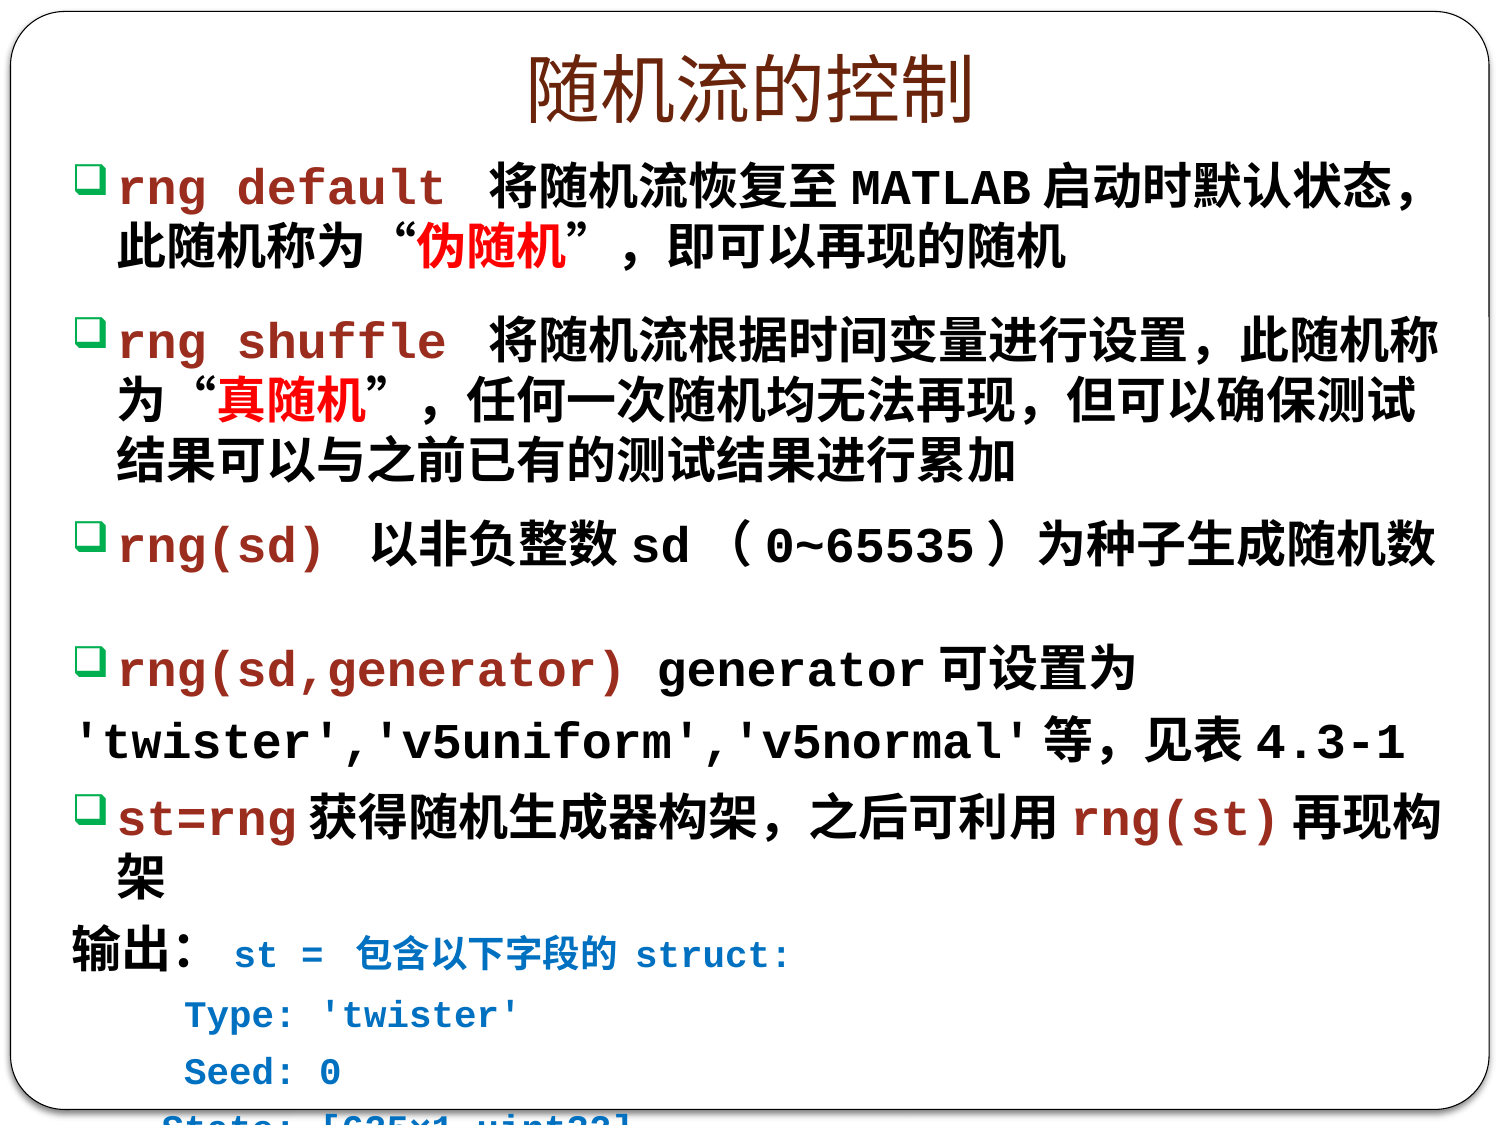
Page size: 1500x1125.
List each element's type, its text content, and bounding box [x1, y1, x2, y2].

text_box rng(sd,generator) generator可设置为 'twister','v5uniform','v5normal'等，见表4.3-1 [56, 629, 1471, 777]
text_box st=rng获得随机生成器构架，之后可利用rng(st)再现构架 输出：st = 包含以下字段的 struct: Type: 'twister' Seed: 0 State: [625×1 uint32] [56, 778, 1483, 1125]
text_box rng shuffle 将随机流根据时间变量进行设置，此随机称为“真随机”，任何一次随机均无法再现，但可以确保测试结果可以与之前已有的测试结果进行累加 [56, 301, 1471, 496]
text_box rng(sd) 以非负整数sd（0~65535）为种子生成随机数 [56, 504, 1471, 580]
text_box rng default 将随机流恢复至MATLAB启动时默认状态，此随机称为“伪随机”，即可以再现的随机 [56, 147, 1471, 283]
title 随机流的控制 [112, 0, 1388, 147]
